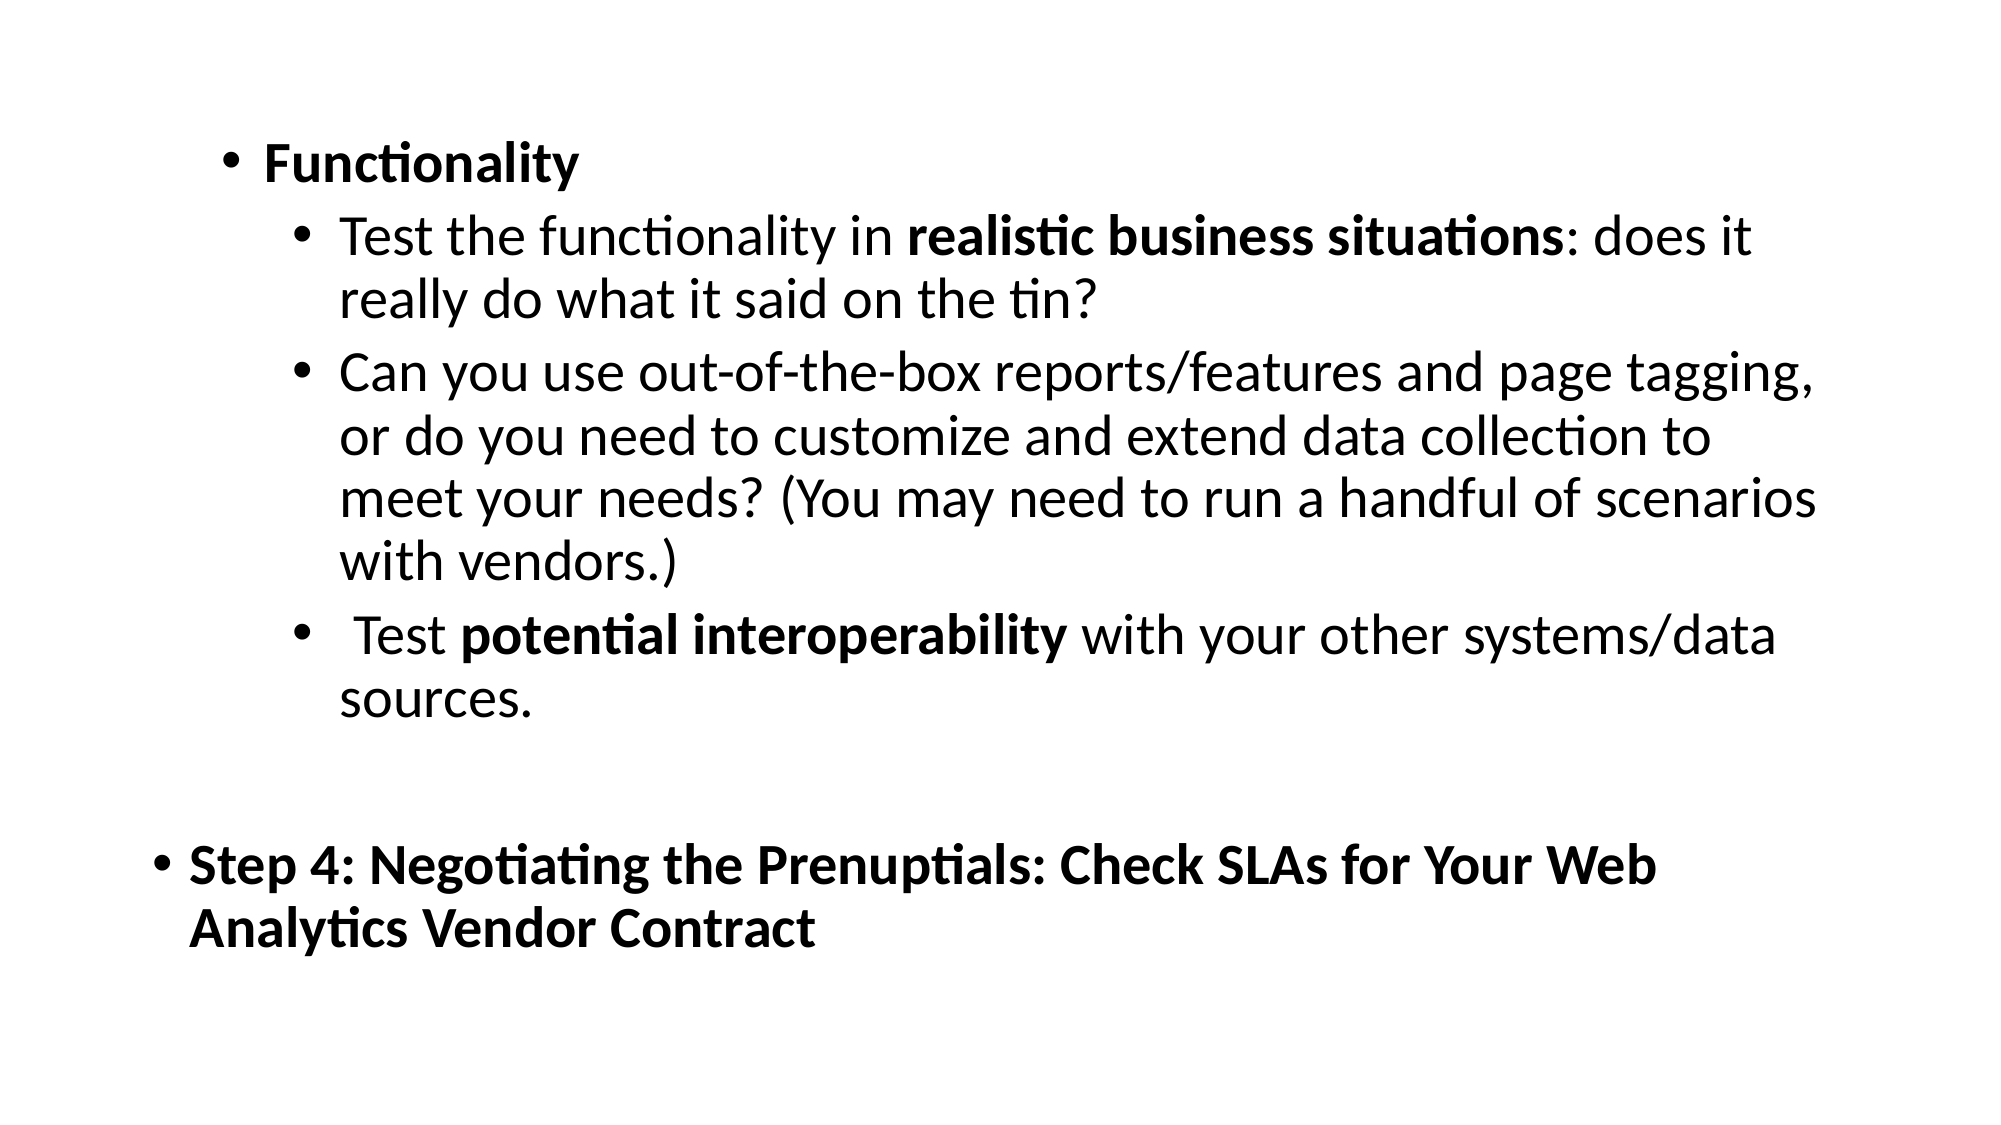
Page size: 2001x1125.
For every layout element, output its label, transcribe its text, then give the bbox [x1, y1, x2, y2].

list Functionality Test the functionality in realistic business situations: does it really do what it said on the tin? Can you use out-of-the-box reports/features and page tagging, or do you need to customize and extend data collection to meet your needs? (You may need to run a handful of scenarios with vendors.) Test potential interoperability with your other systems/data sources. Step 4: Negotiating the Prenuptials: Check SLAs for Your Web Analytics Vendor Contract [137, 124, 1863, 839]
